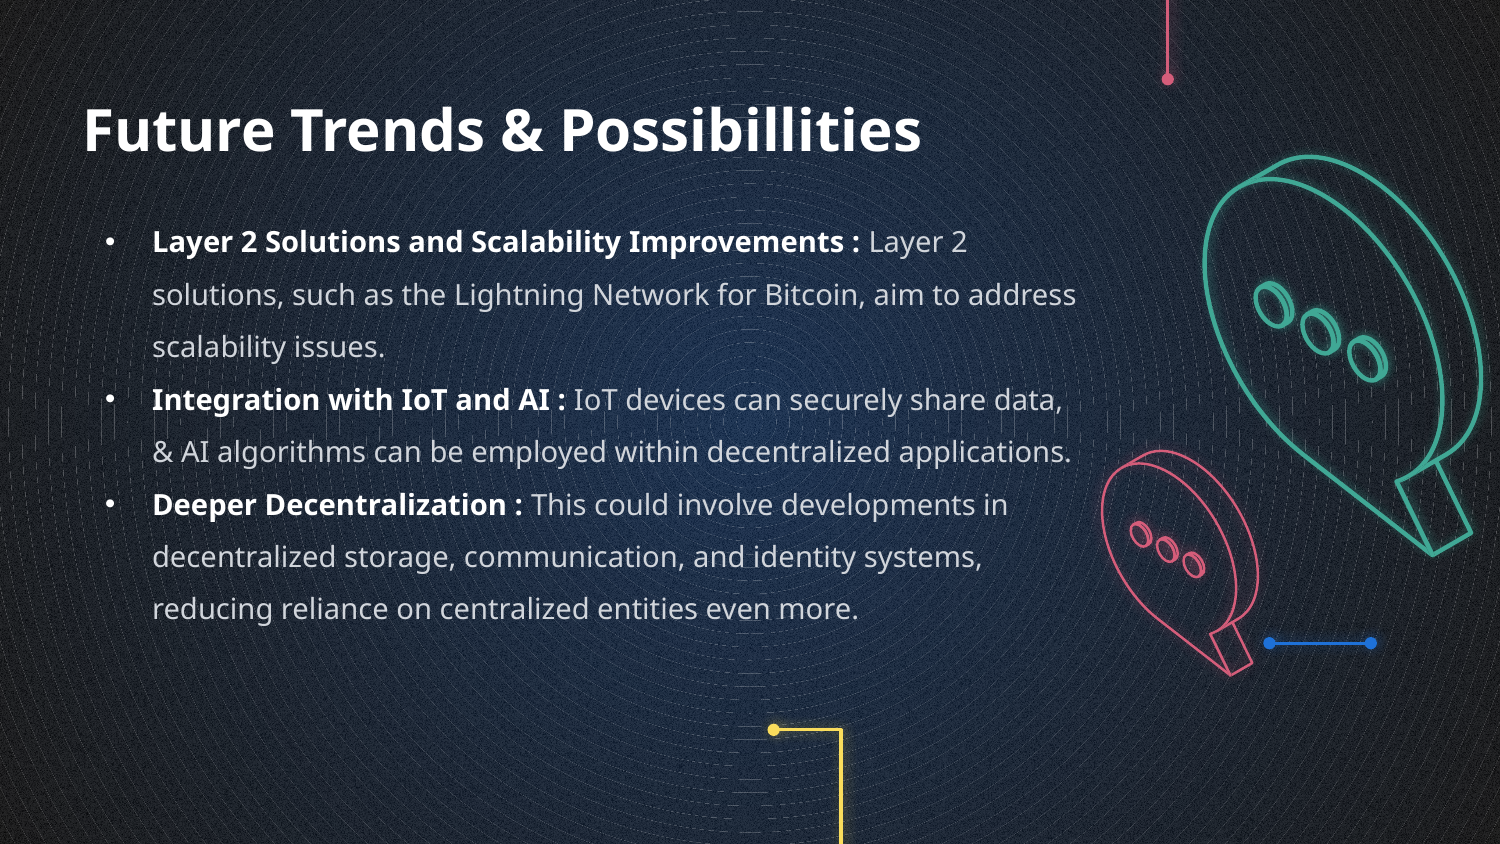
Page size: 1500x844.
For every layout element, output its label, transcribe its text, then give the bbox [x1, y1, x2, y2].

picture [1409, 470, 1462, 542]
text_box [1100, 449, 1260, 678]
picture [1198, 149, 1491, 560]
title Future Trends & Possibillities [67, 88, 1334, 167]
picture [1282, 166, 1476, 448]
text_box Layer 2 Solutions and Scalability Improvements : Layer 2 solutions, such as the Lightning Network for Bitcoin, aim to address scalability issues. Integration with IoT and AI : IoT devices can securely share data, & AI algorithms can be employed within decentralized applications. Deeper Decentralization : This could involve developments in decentralized storage, communication, and identity systems, reducing reliance on centralized entities even more. [67, 191, 1098, 756]
picture [1213, 184, 1437, 530]
